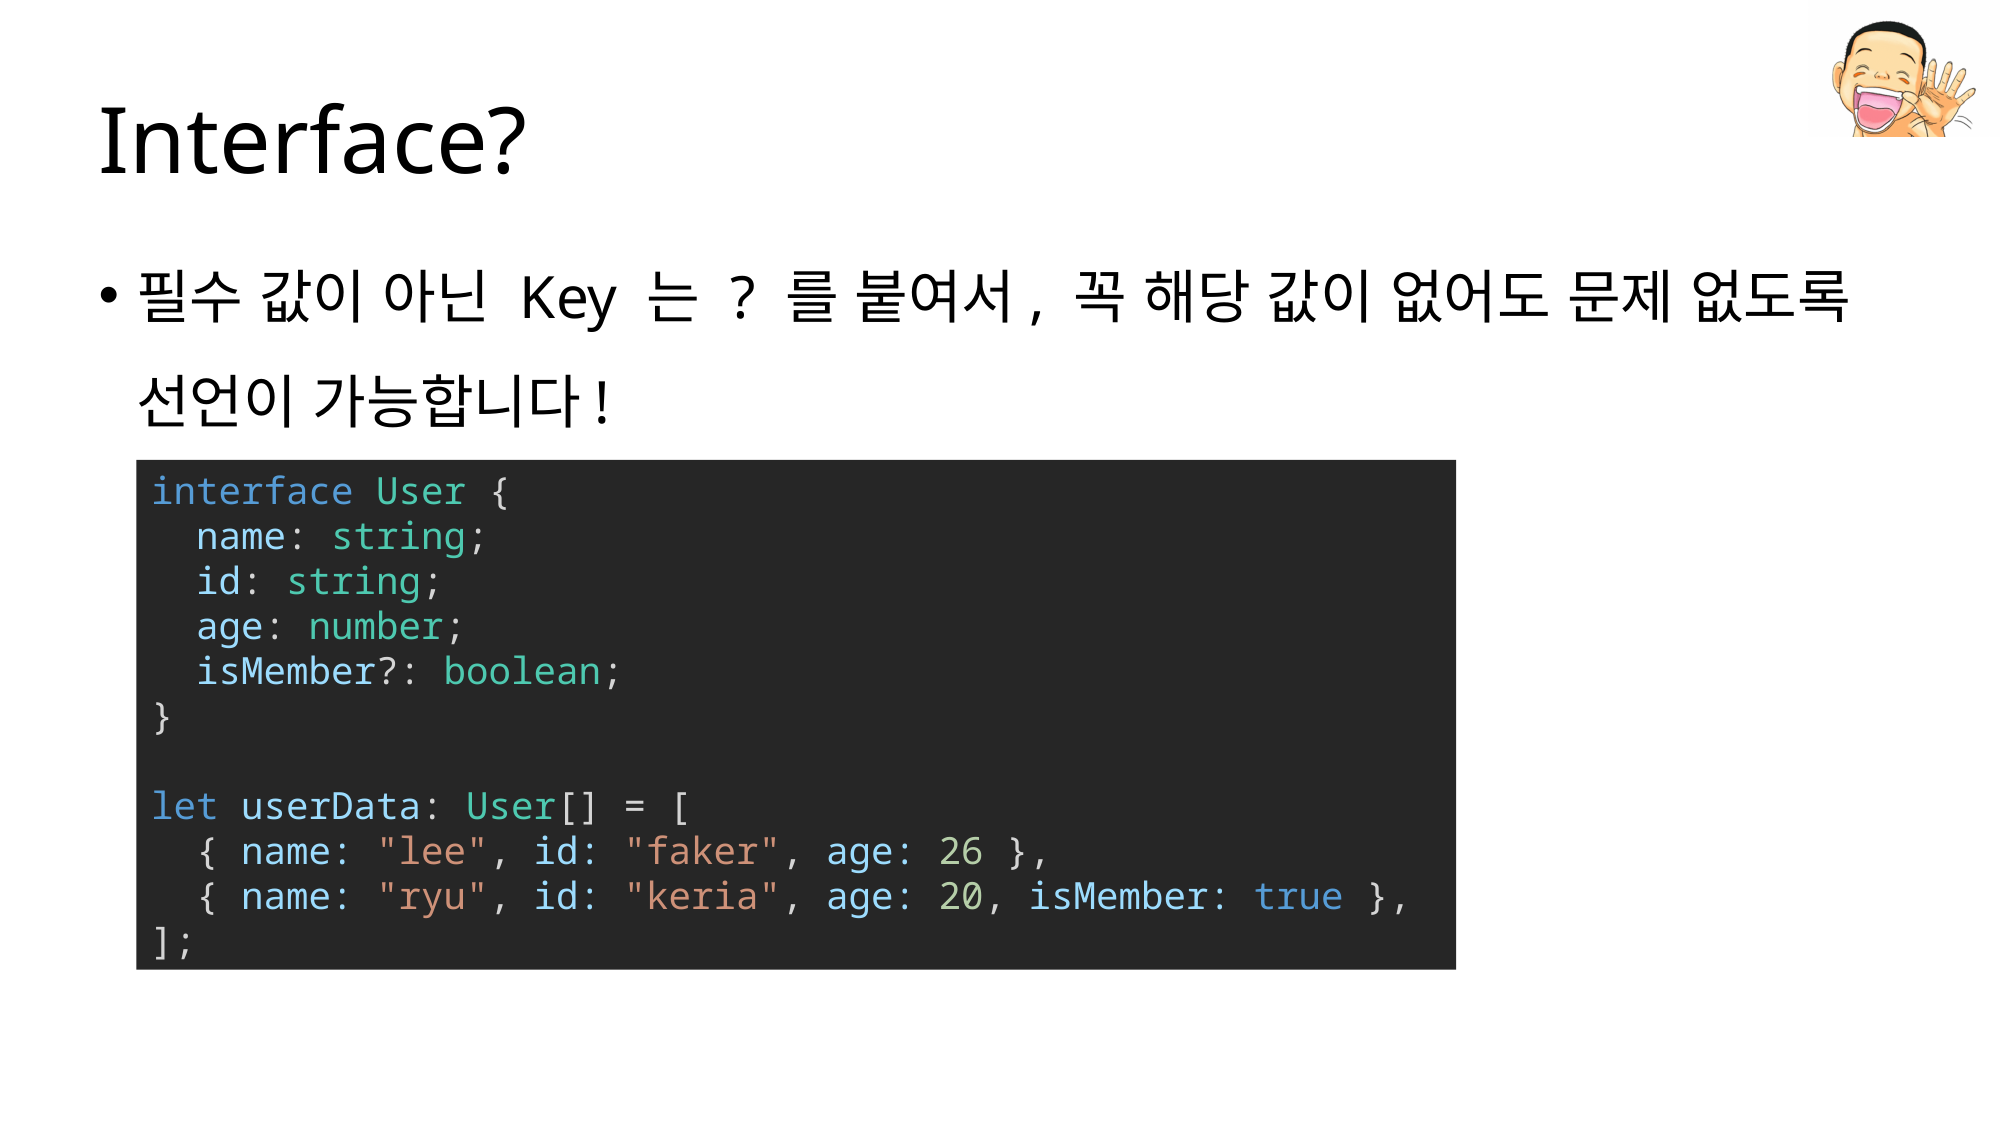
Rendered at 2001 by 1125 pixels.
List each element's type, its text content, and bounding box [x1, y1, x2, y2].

title Interface? [83, 0, 1931, 217]
picture [1931, 0, 2000, 137]
list 필수 값이 아닌 Key 는 ? 를 붙여서, 꼭 해당 값이 없어도 문제 없도록 선언이 가능합니다! [83, 217, 1931, 1125]
text_box interface User { name: string; id: string; age: number; isMember?: boolean; } let userData: User[] = [ { name: "lee", id: "faker", age: 26 }, { name: "ryu", id: "keria", age: 20, isMember: true }, ]; [136, 459, 1457, 970]
